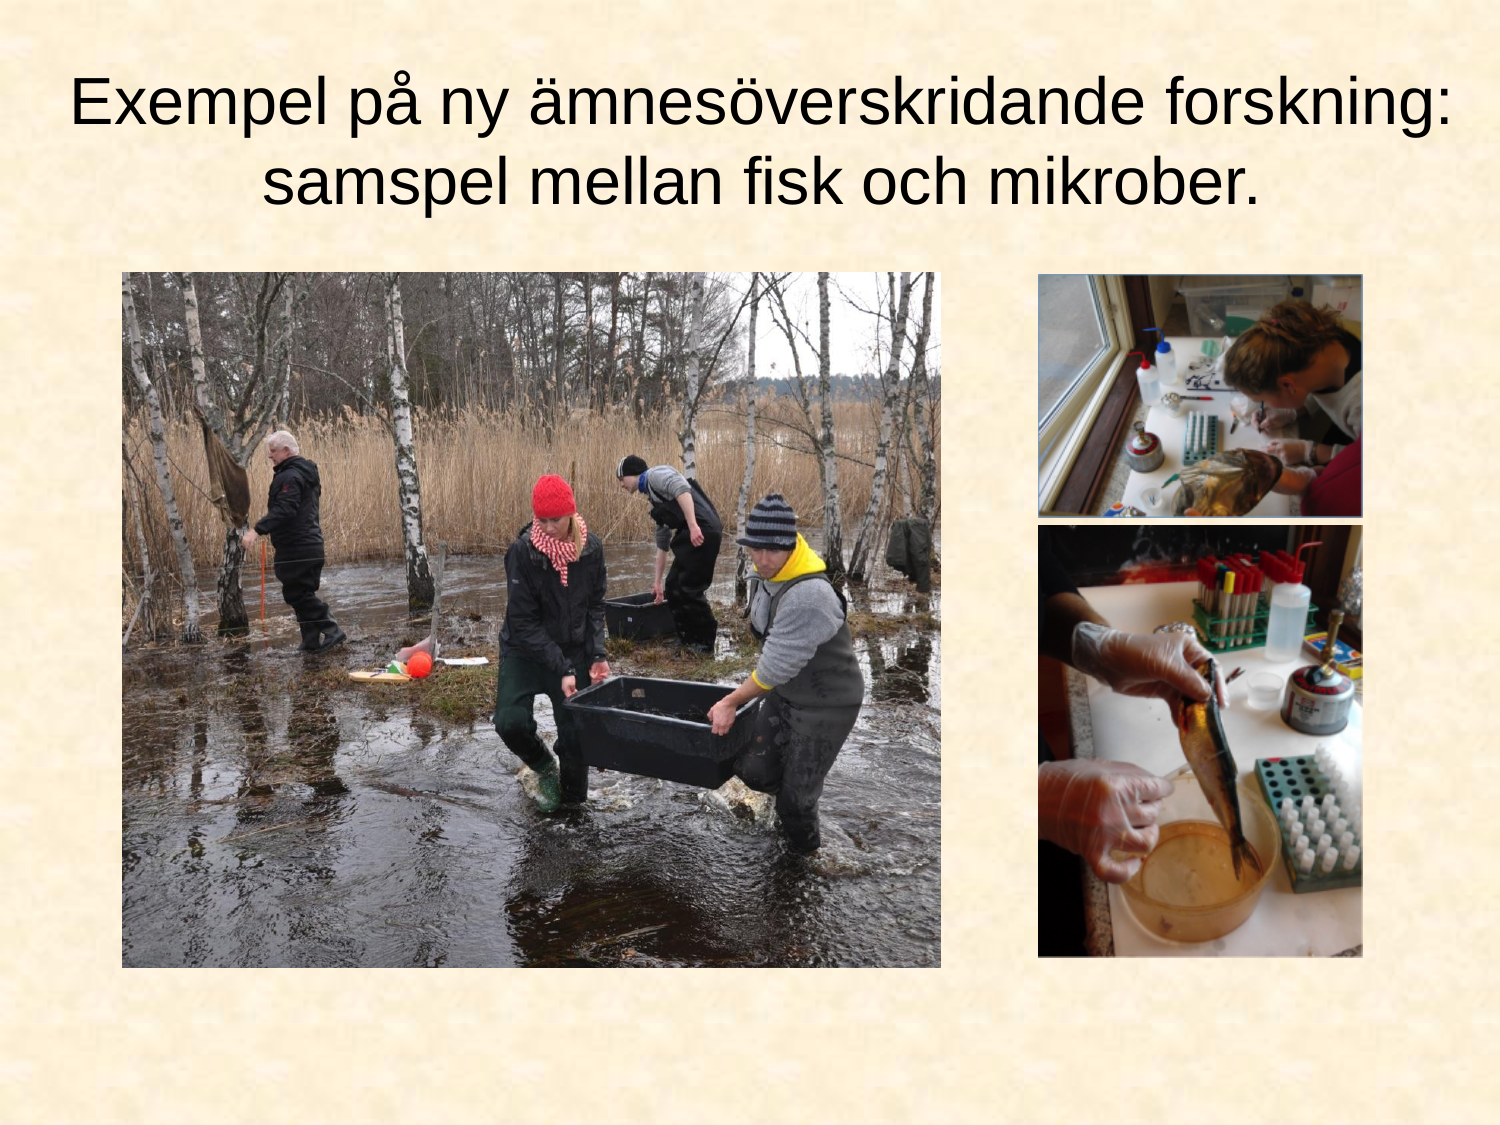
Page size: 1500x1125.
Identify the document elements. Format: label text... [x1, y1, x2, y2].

title Exempel på ny ämnesöverskridande forskning: samspel mellan fisk och mikrober. [50, 60, 1475, 216]
picture [0, 0, 1500, 1125]
